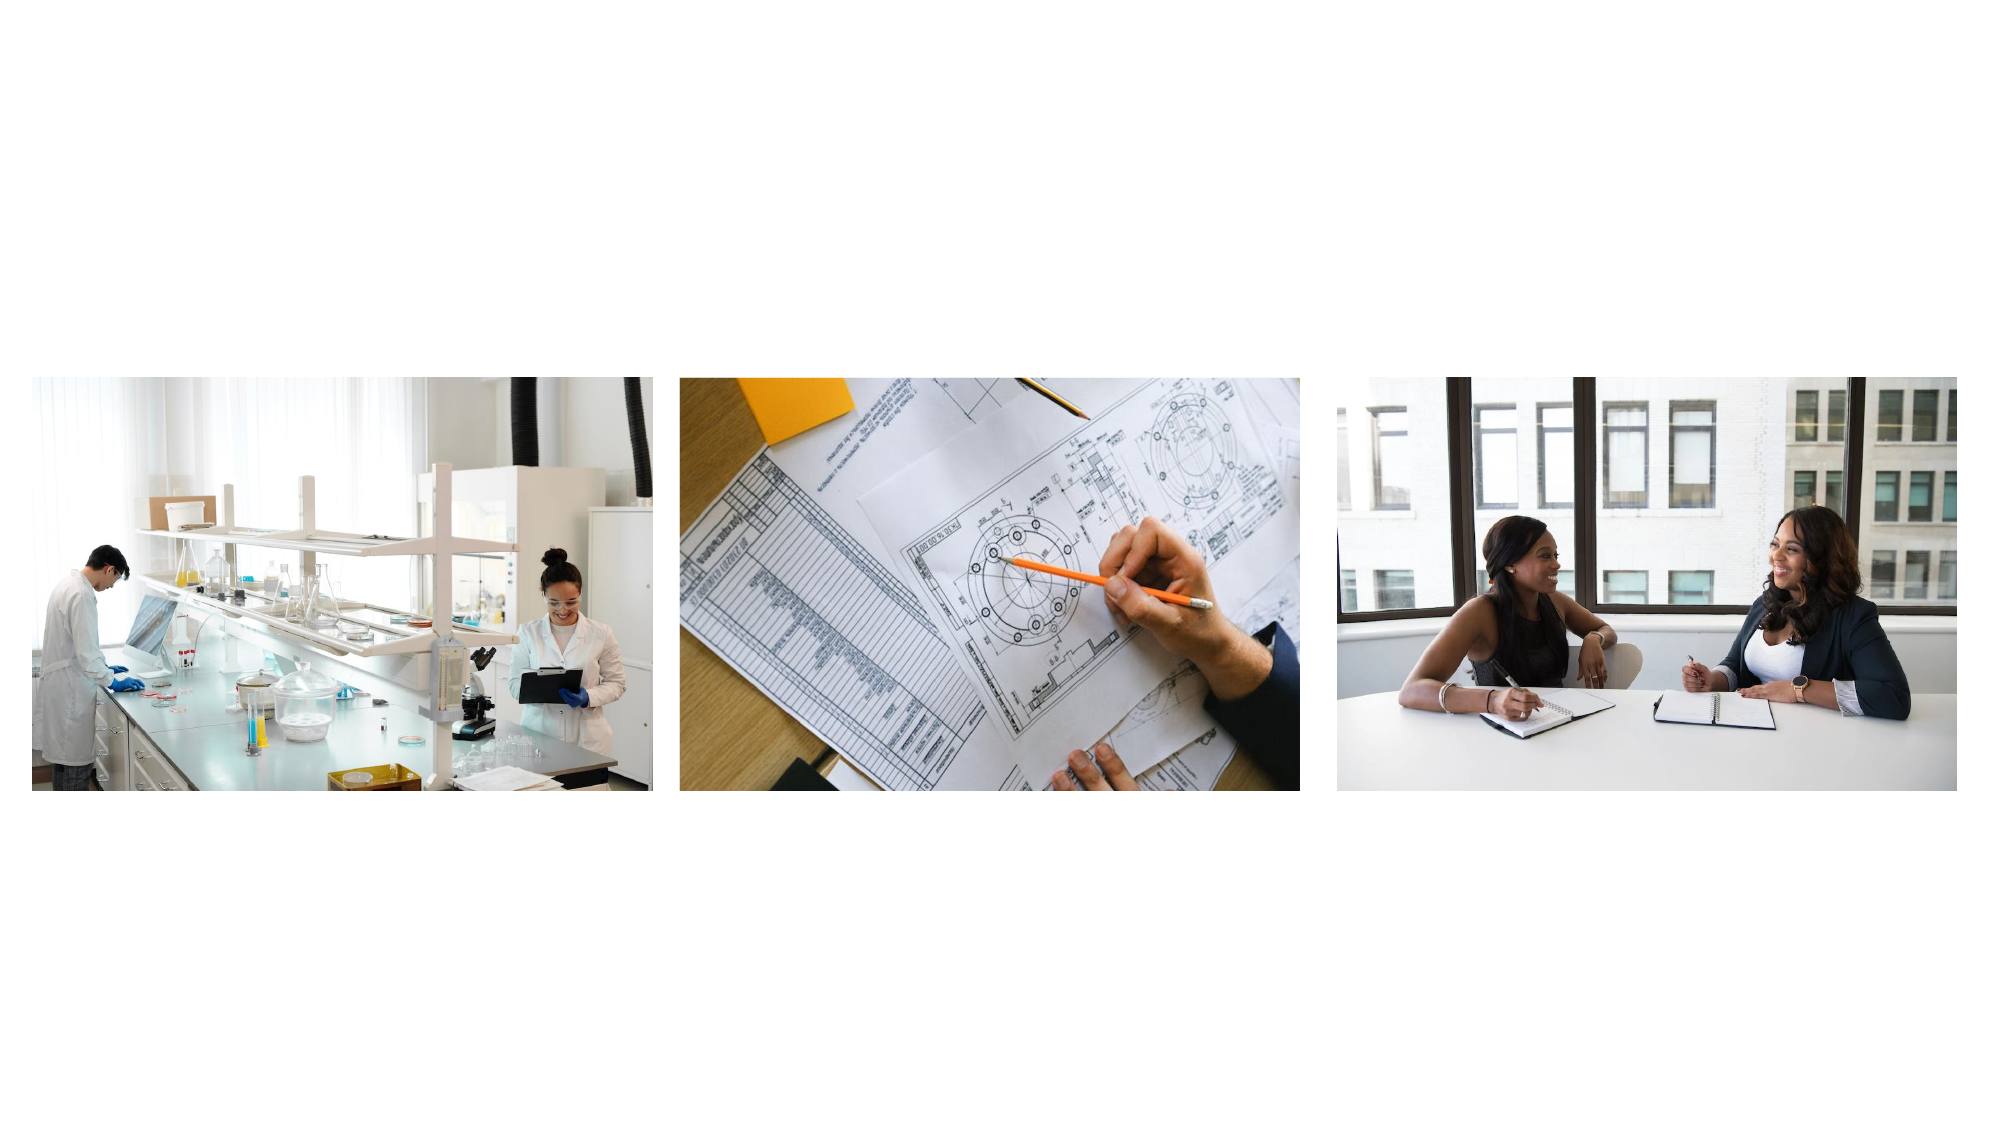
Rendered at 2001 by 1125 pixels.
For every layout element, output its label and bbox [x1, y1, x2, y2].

picture [32, 377, 653, 791]
picture [680, 273, 1299, 895]
picture [1337, 377, 1957, 791]
